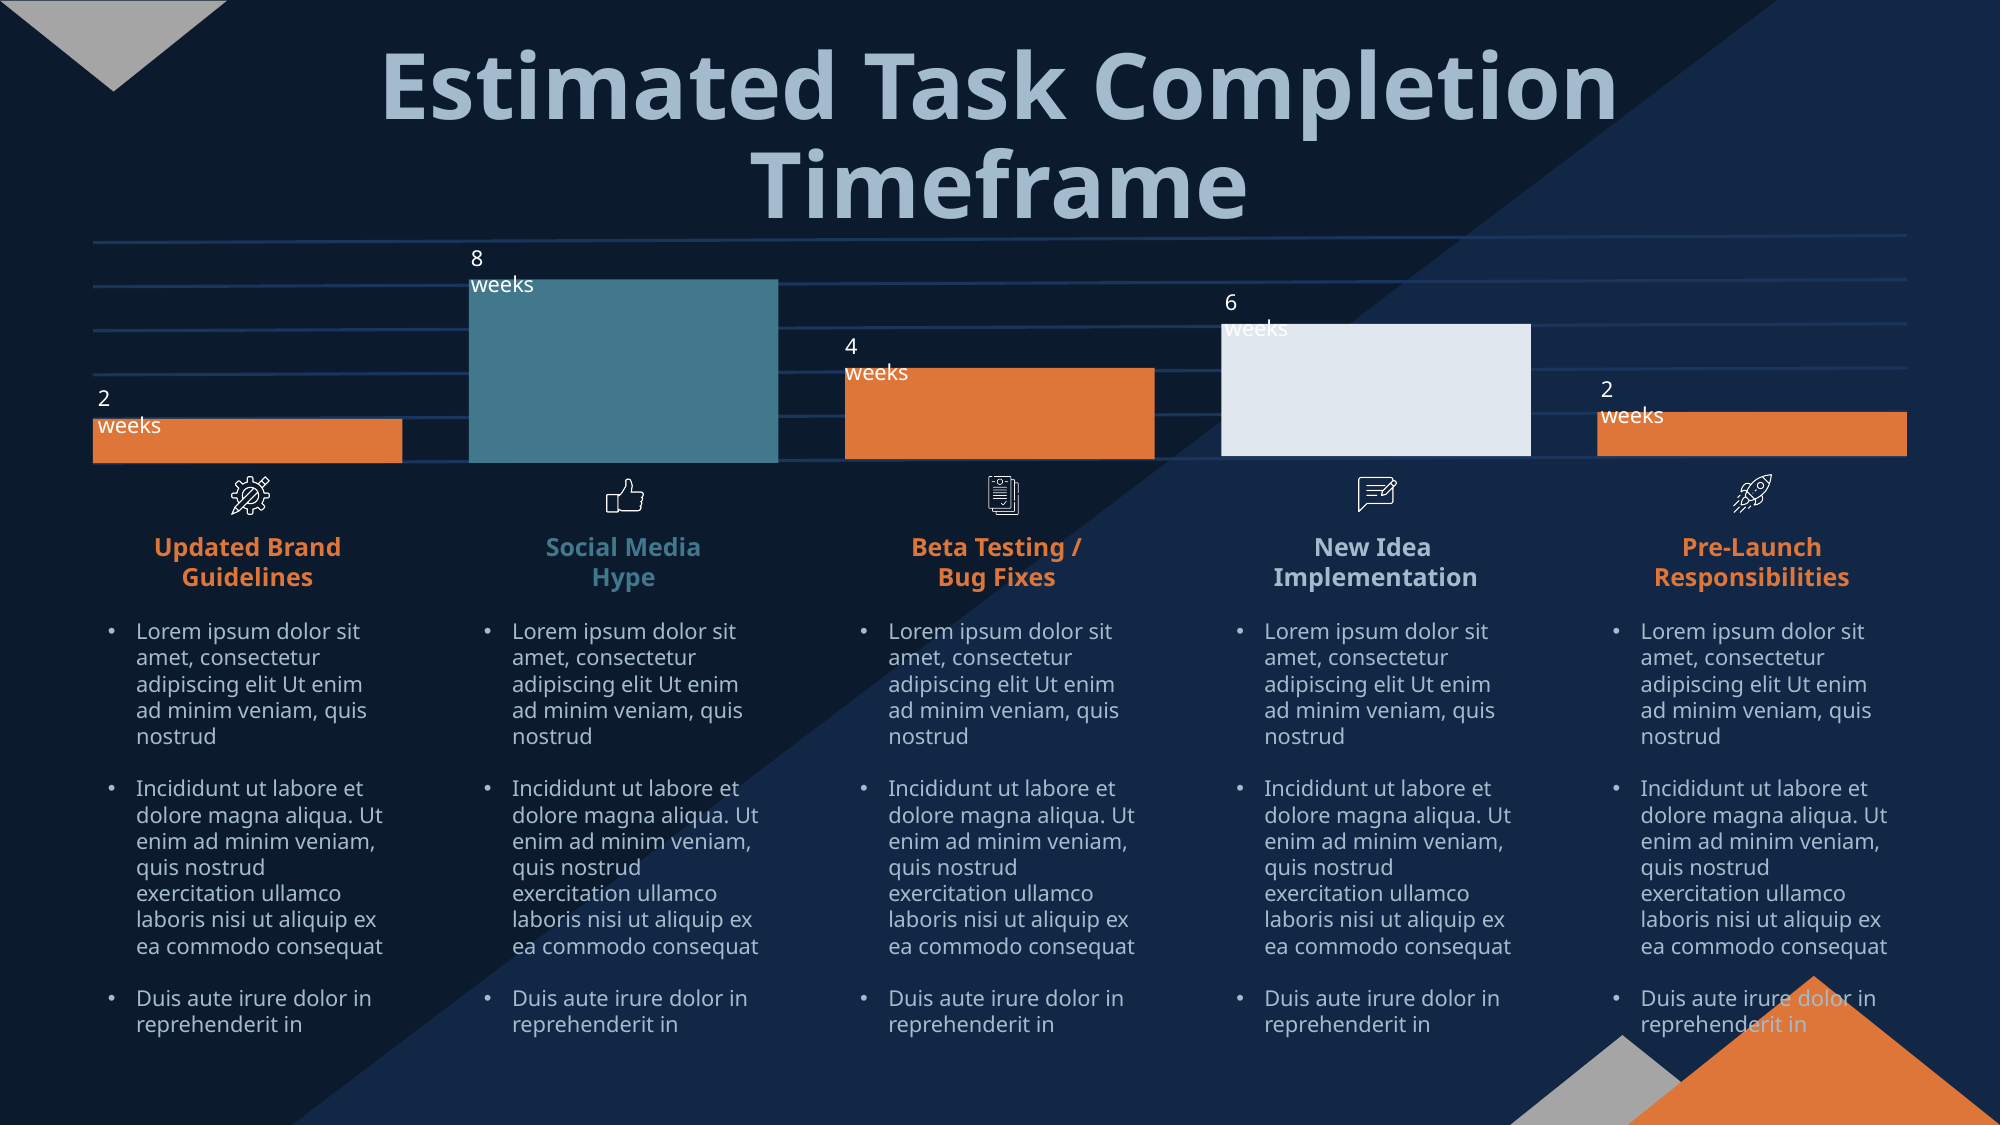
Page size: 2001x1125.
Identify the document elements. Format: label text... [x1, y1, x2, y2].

picture [1358, 475, 1397, 514]
picture [1733, 474, 1772, 513]
picture [231, 476, 270, 515]
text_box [92, 235, 1908, 464]
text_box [82, 236, 1696, 421]
title Estimated Task Completion Timeframe [137, 59, 1863, 219]
picture [984, 476, 1023, 515]
picture [605, 476, 645, 515]
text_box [92, 523, 1908, 1051]
